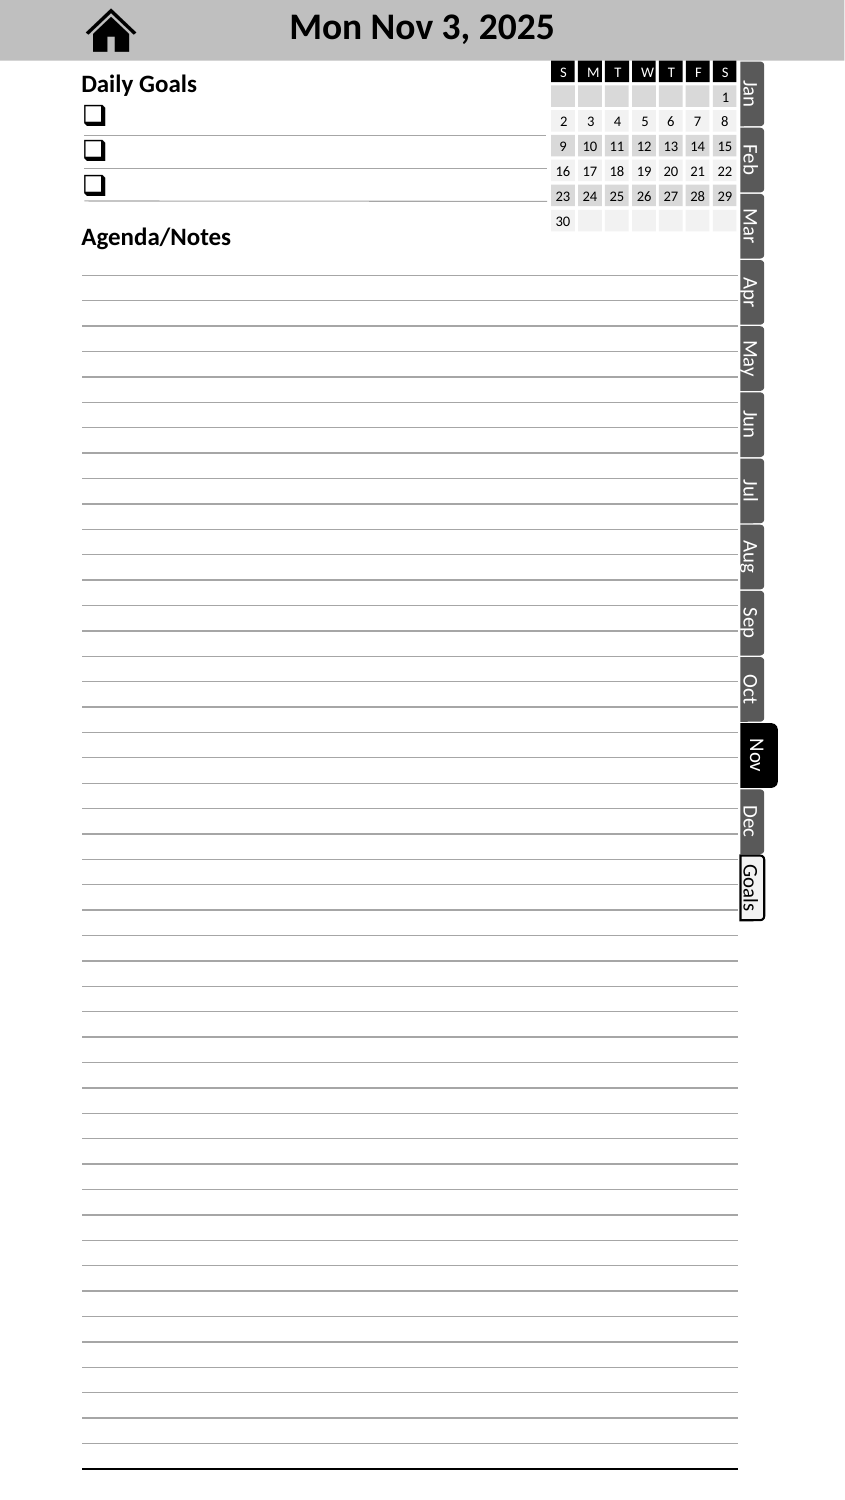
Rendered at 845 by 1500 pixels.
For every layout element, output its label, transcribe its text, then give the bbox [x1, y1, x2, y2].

list Mon Nov 3, 2025 [190, 0, 655, 61]
picture [82, 1, 140, 59]
